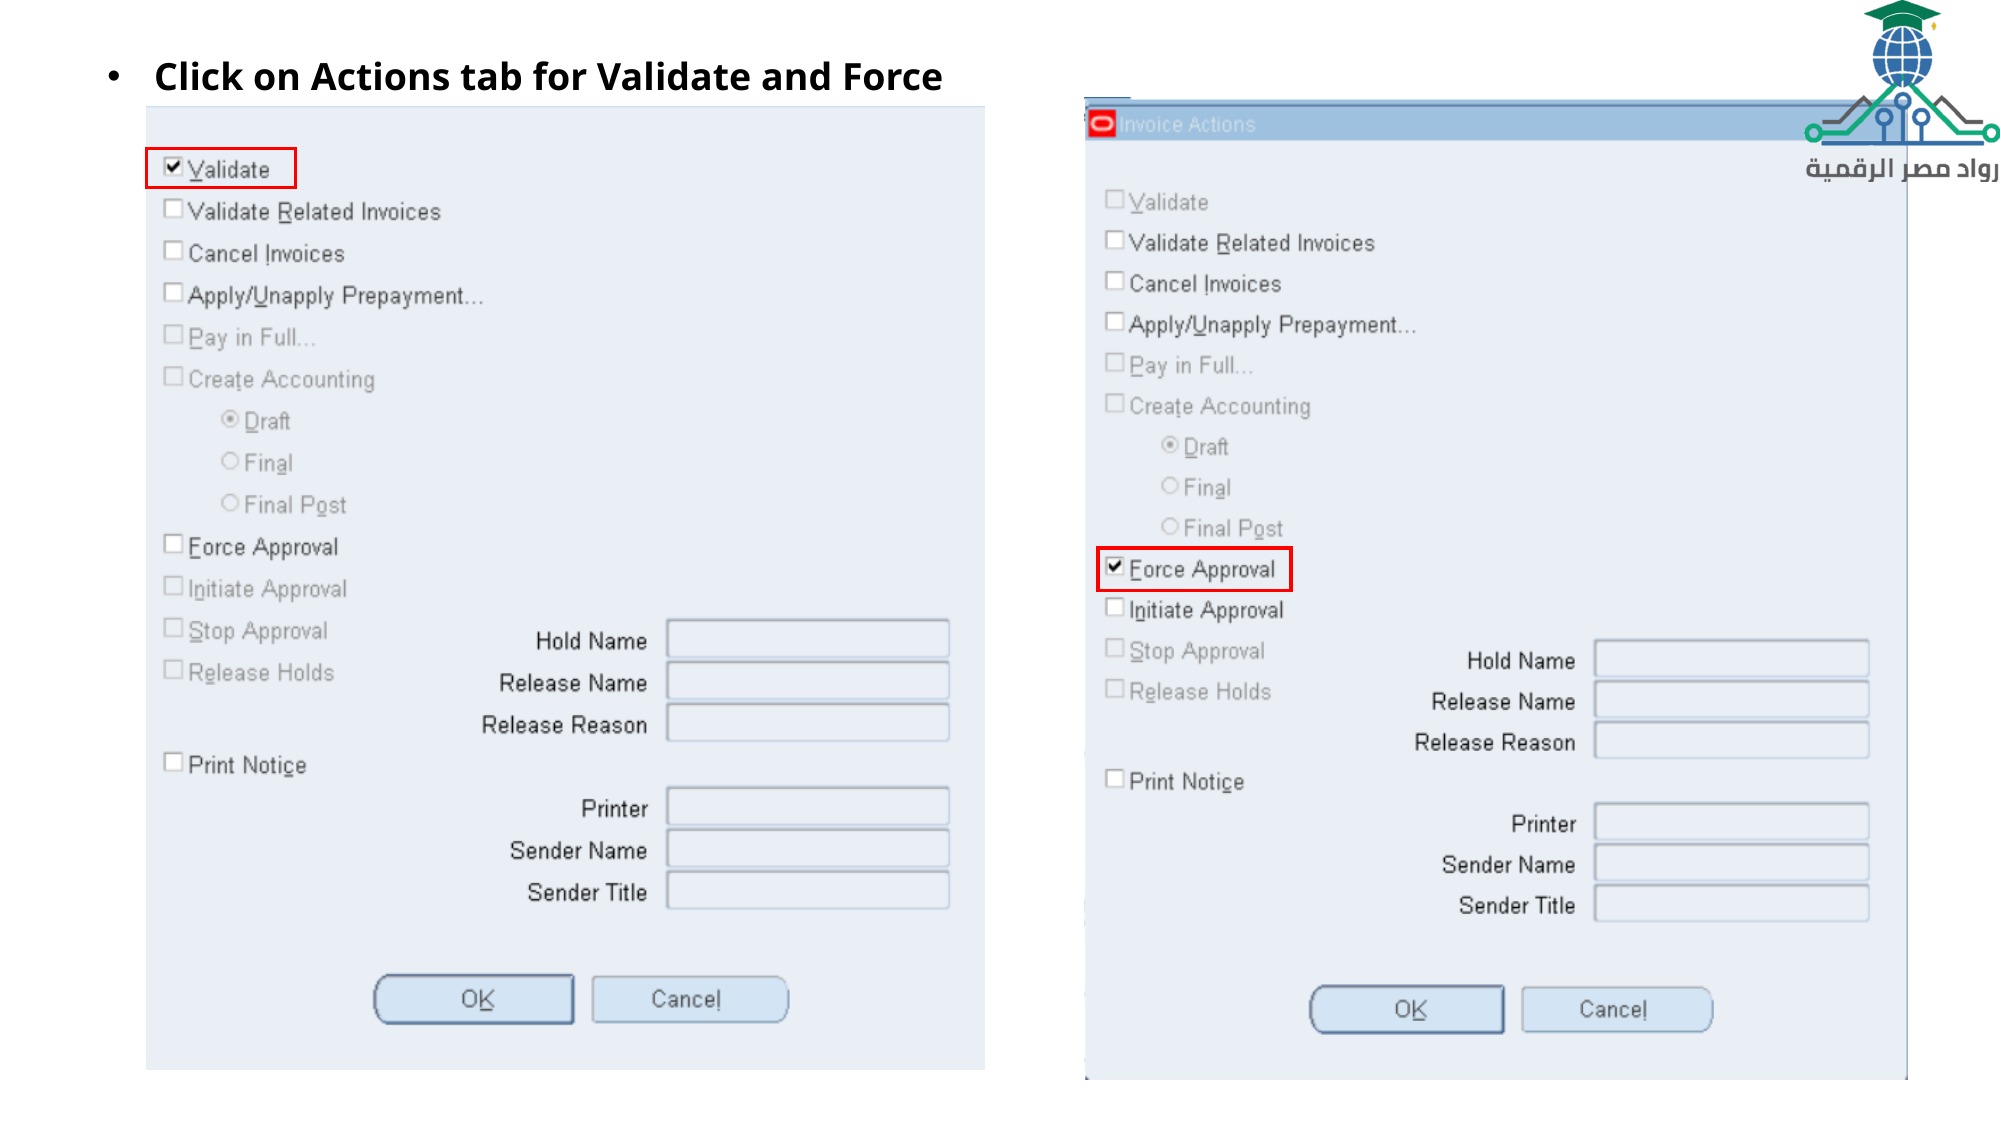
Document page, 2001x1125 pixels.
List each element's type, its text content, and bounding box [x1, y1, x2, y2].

text_box Click on Actions tab for Validate and Force Approval [92, 45, 1098, 151]
picture [145, 105, 986, 1070]
picture [1084, 0, 2000, 1080]
